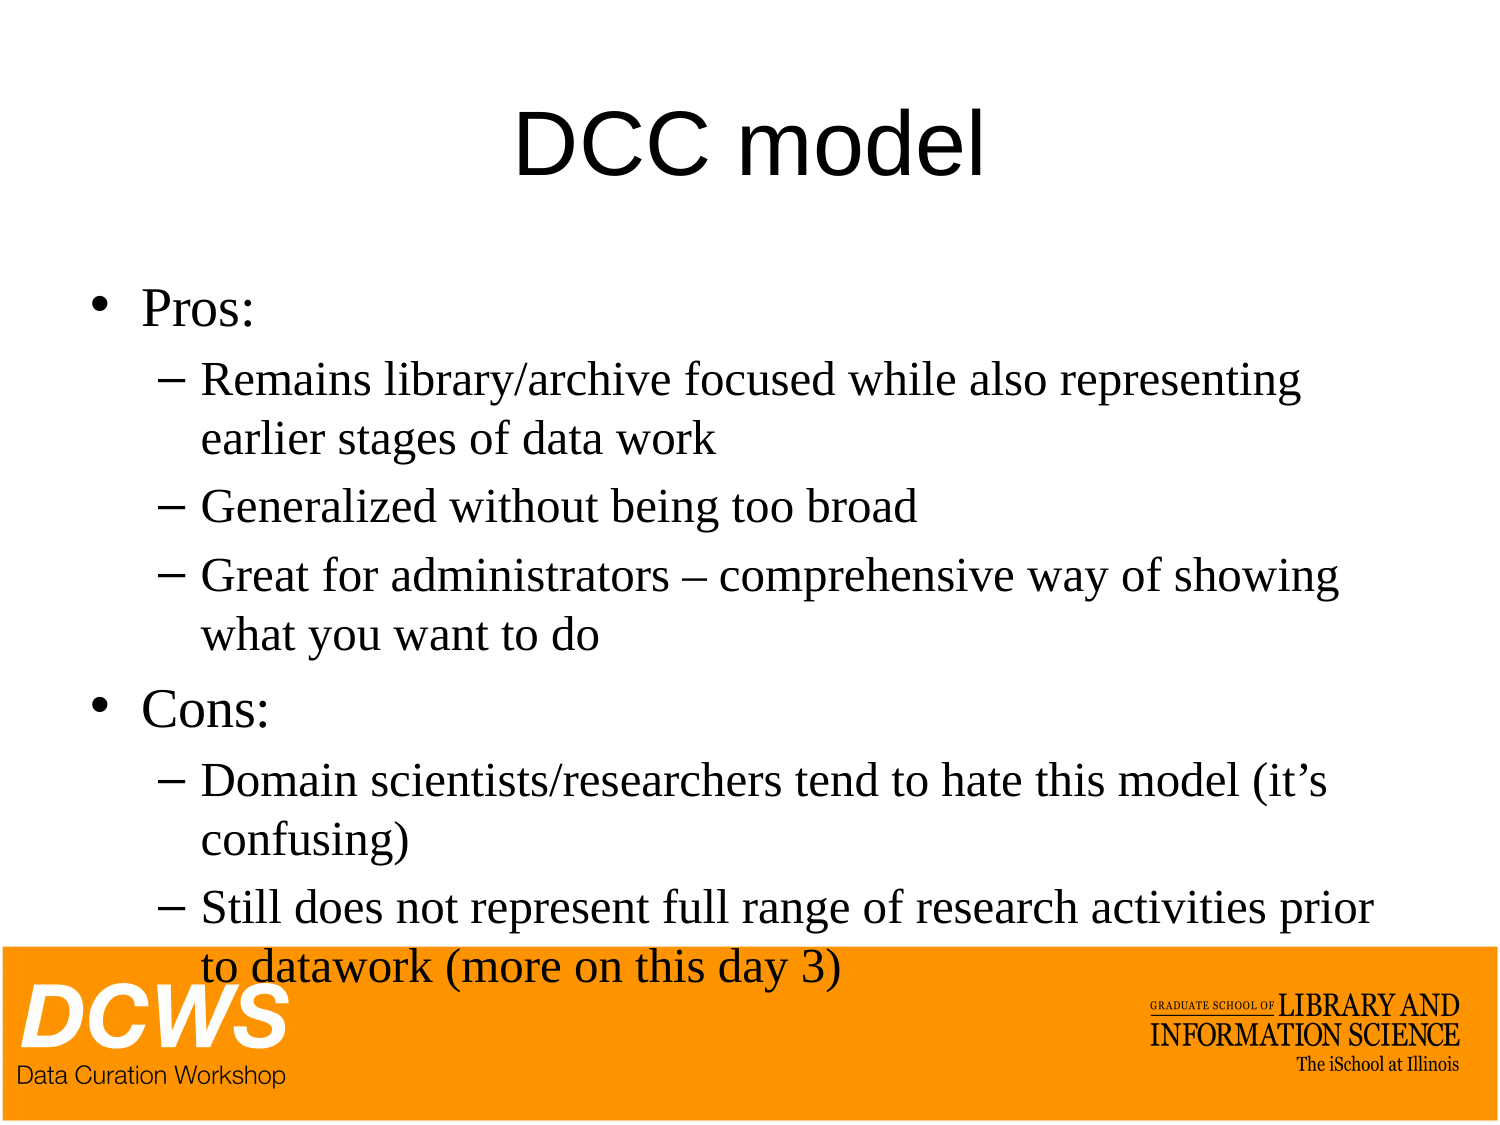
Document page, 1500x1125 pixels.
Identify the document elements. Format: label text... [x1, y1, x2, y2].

list Pros: Remains library/archive focused while also representing earlier stages of data work Generalized without being too broad Great for administrators – comprehensive way of showing what you want to do Cons: Domain scientists/researchers tend to hate this model (it’s confusing) Still does not represent full range of research activities prior to datawork (more on this day 3) [75, 262, 1425, 1005]
picture [0, 944, 1500, 1123]
title DCC model [75, 45, 1425, 233]
